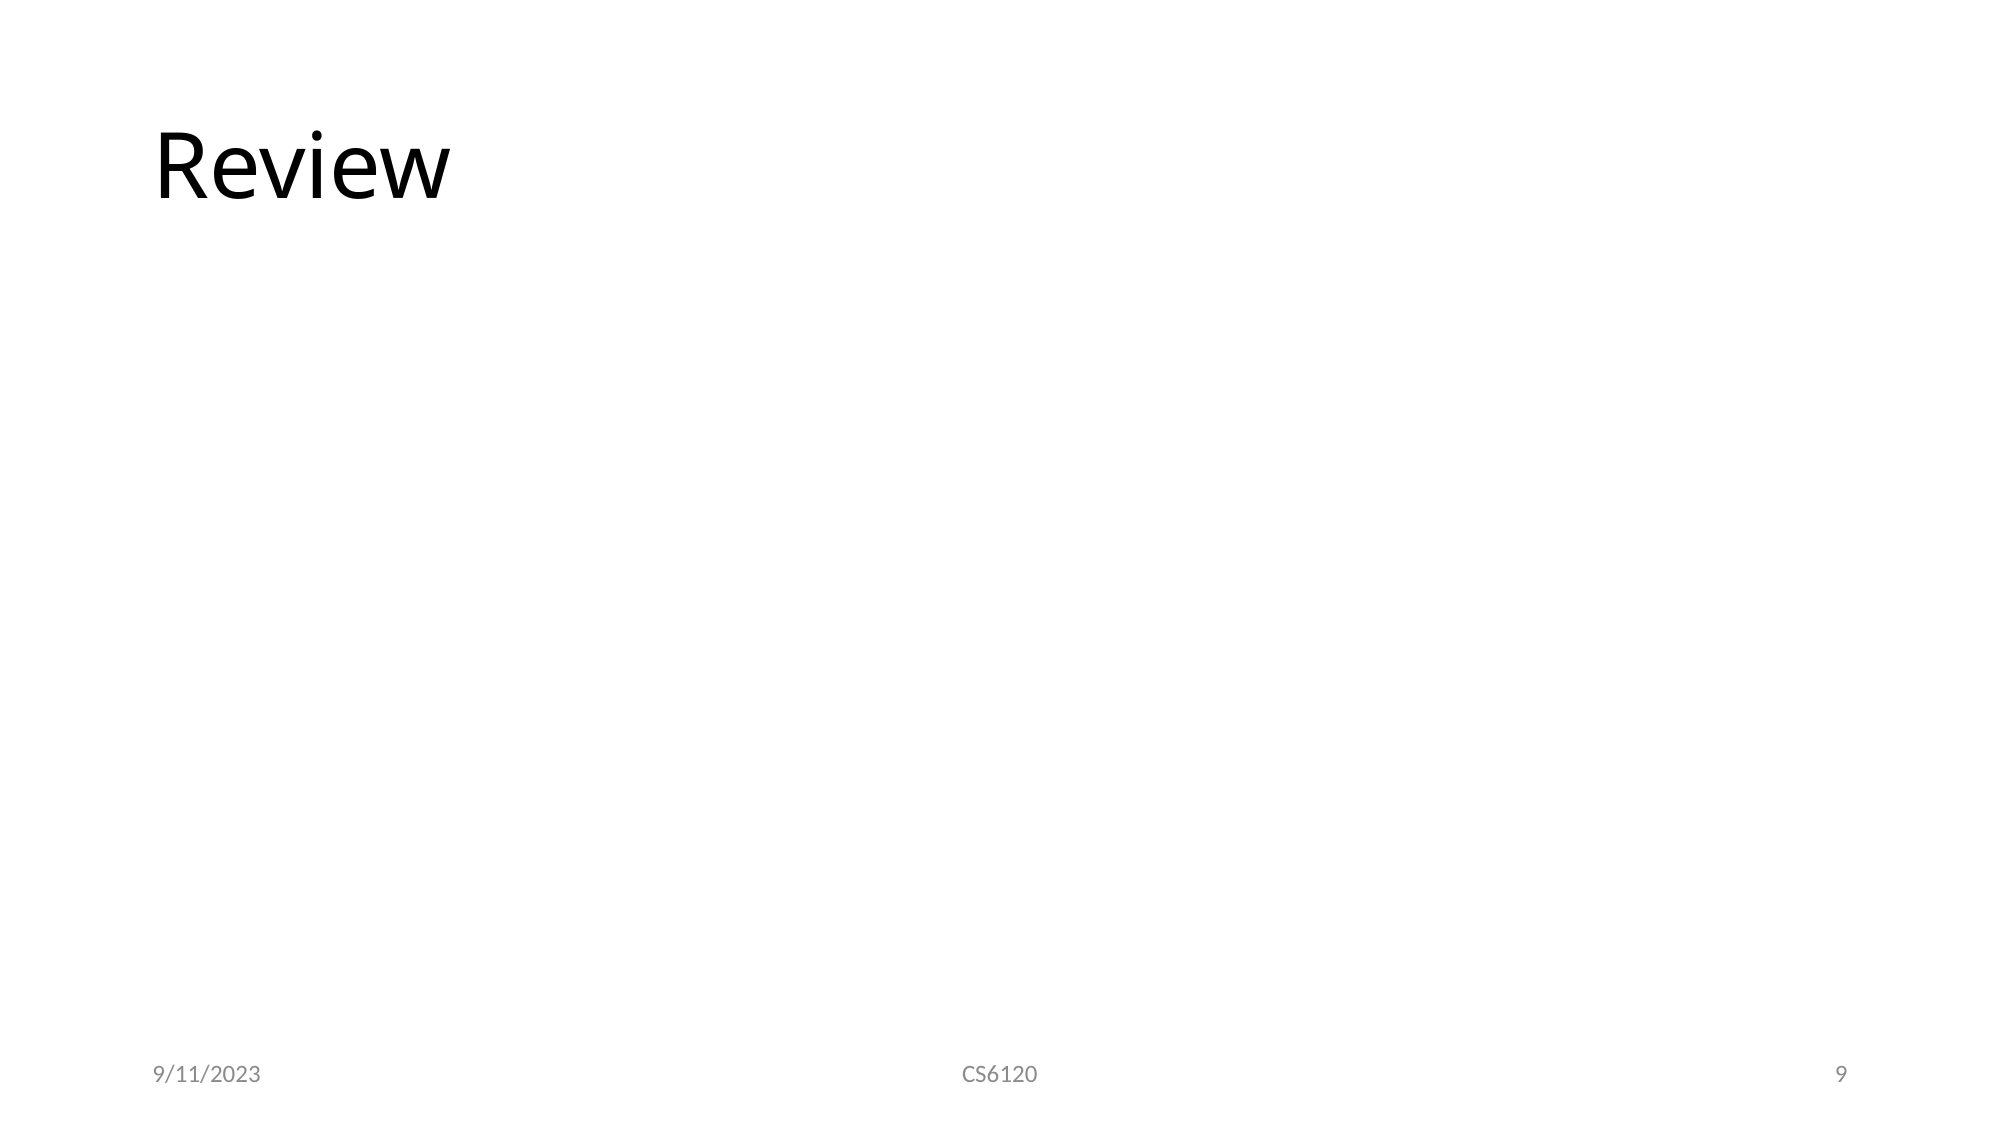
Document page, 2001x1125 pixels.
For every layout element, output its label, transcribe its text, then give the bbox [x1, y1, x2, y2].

slide_number 9 [1412, 1042, 1863, 1103]
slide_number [137, 1042, 588, 1103]
footer CS6120 [662, 1042, 1338, 1103]
title Review [137, 59, 1863, 278]
